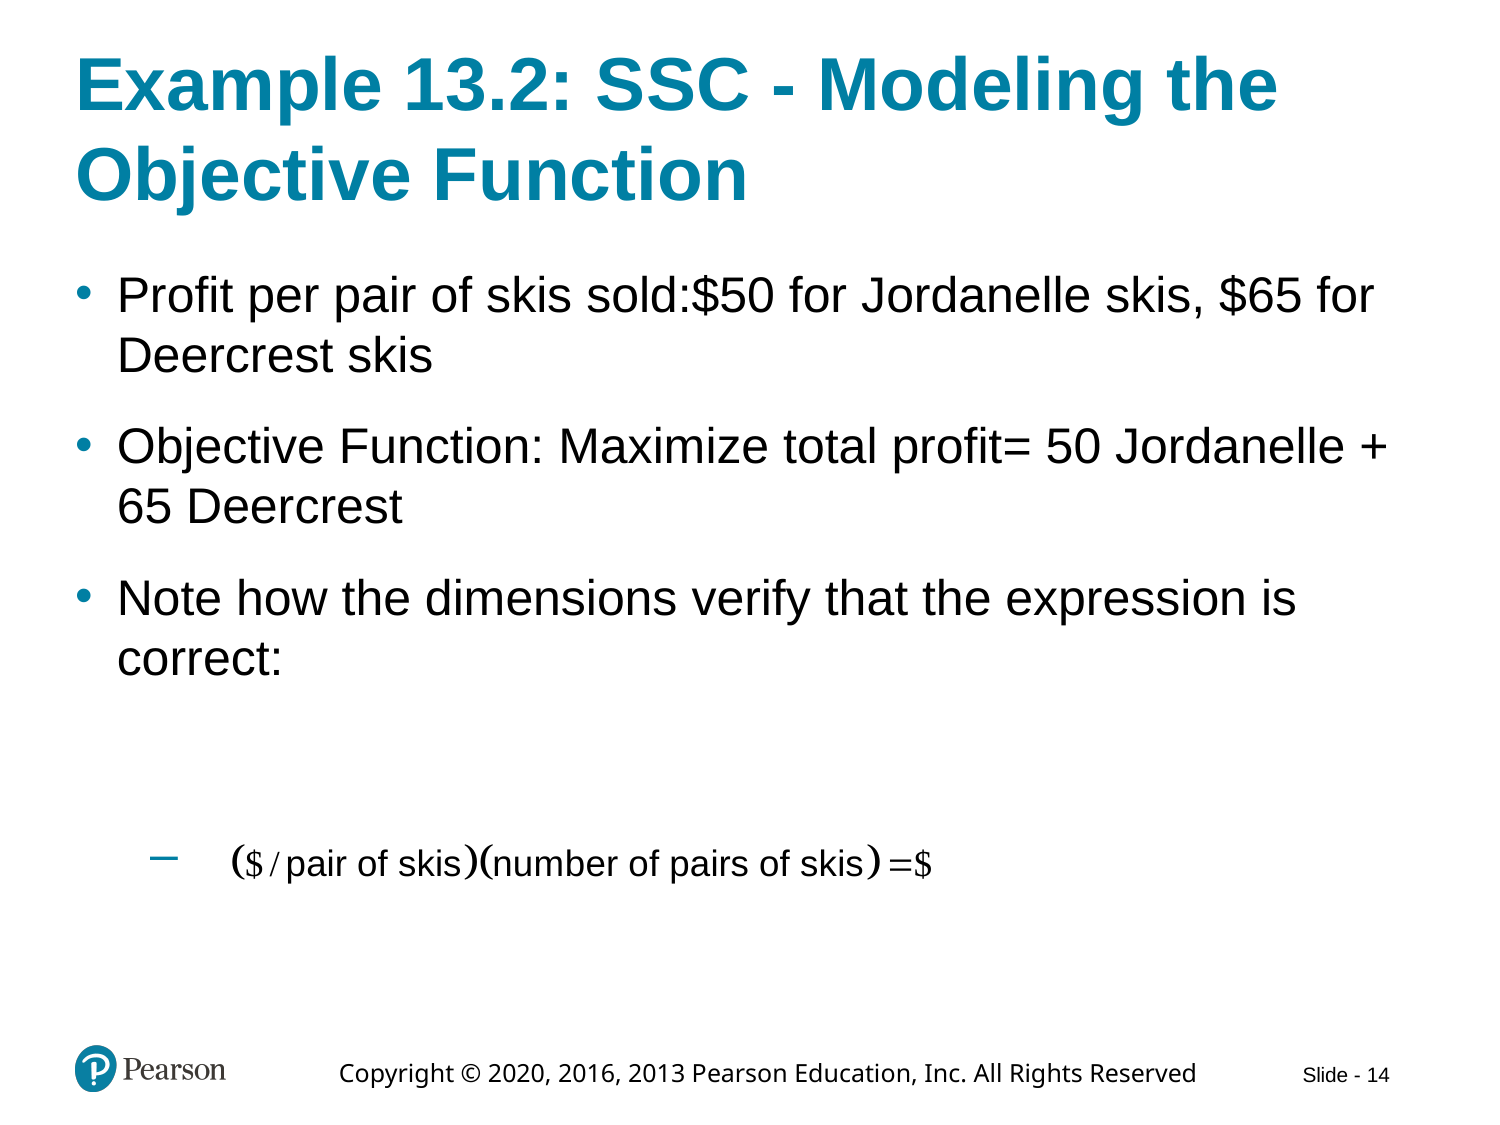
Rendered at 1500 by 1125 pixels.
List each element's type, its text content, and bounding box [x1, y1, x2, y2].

picture [75, 1045, 90, 1061]
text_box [226, 836, 938, 899]
list [75, 824, 188, 898]
list Profit per pair of skis sold:$50 for Jordanelle skis, $65 for Deercrest skis Objective Function: Maximize total profit= 50 Jordanelle + 65 Deercrest Note how the dimensions verify that the expression is correct: [75, 262, 1425, 788]
picture [83, 1054, 109, 1079]
picture [101, 1045, 226, 1092]
picture [75, 1078, 86, 1092]
title Example 13.2: S S C - Modeling the Objective Function [75, 35, 1425, 216]
